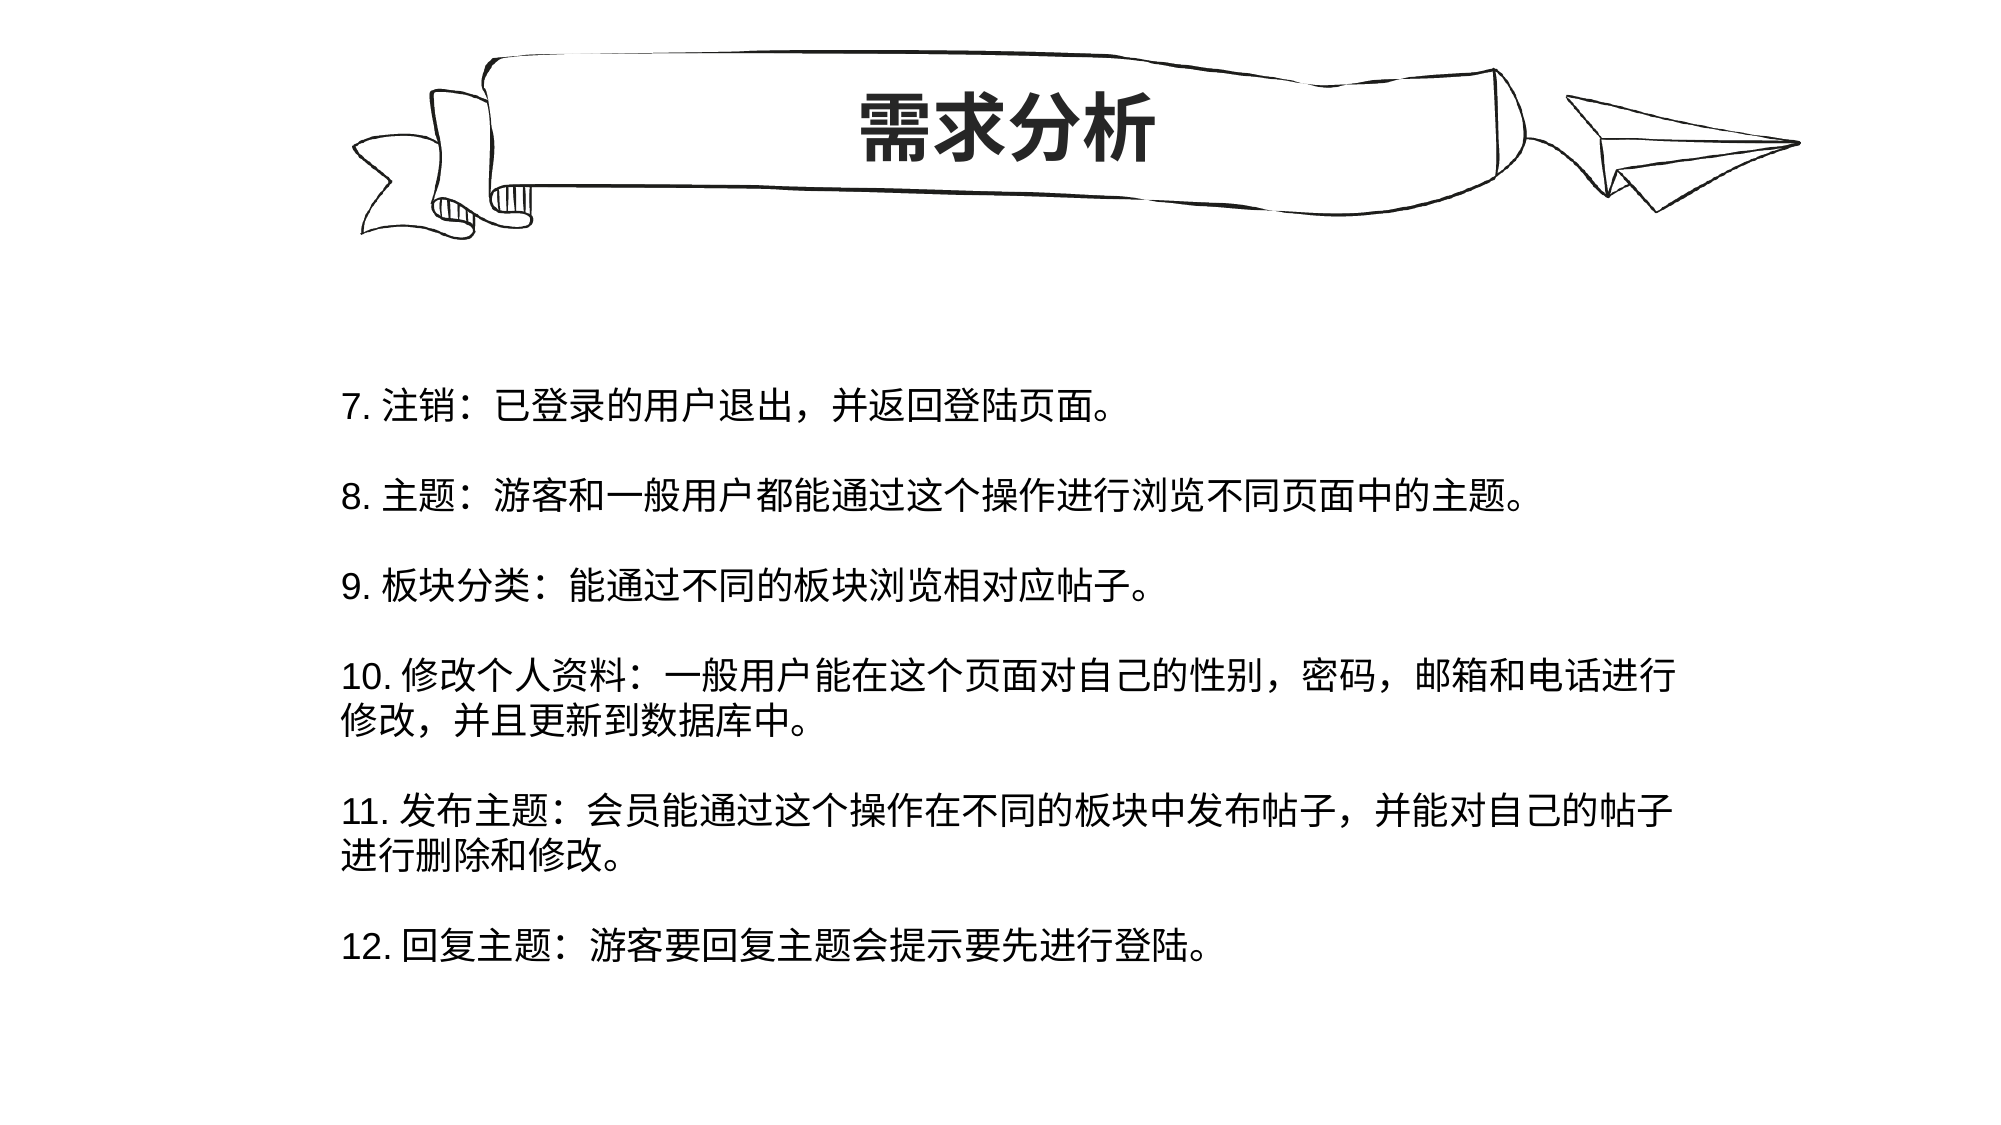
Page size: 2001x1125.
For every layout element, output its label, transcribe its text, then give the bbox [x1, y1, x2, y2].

text_box 7.注销：已登录的用户退出，并返回登陆页面。 8.主题：游客和一般用户都能通过这个操作进行浏览不同页面中的主题。 9.板块分类：能通过不同的板块浏览相对应帖子。 10.修改个人资料：一般用户能在这个页面对自己的性别，密码，邮箱和电话进行修改，并且更新到数据库中。 11.发布主题：会员能通过这个操作在不同的板块中发布帖子，并能对自己的帖子进行删除和修改。 12.回复主题：游客要回复主题会提示要先进行登陆。 [326, 329, 1722, 1020]
picture [352, 50, 1801, 240]
